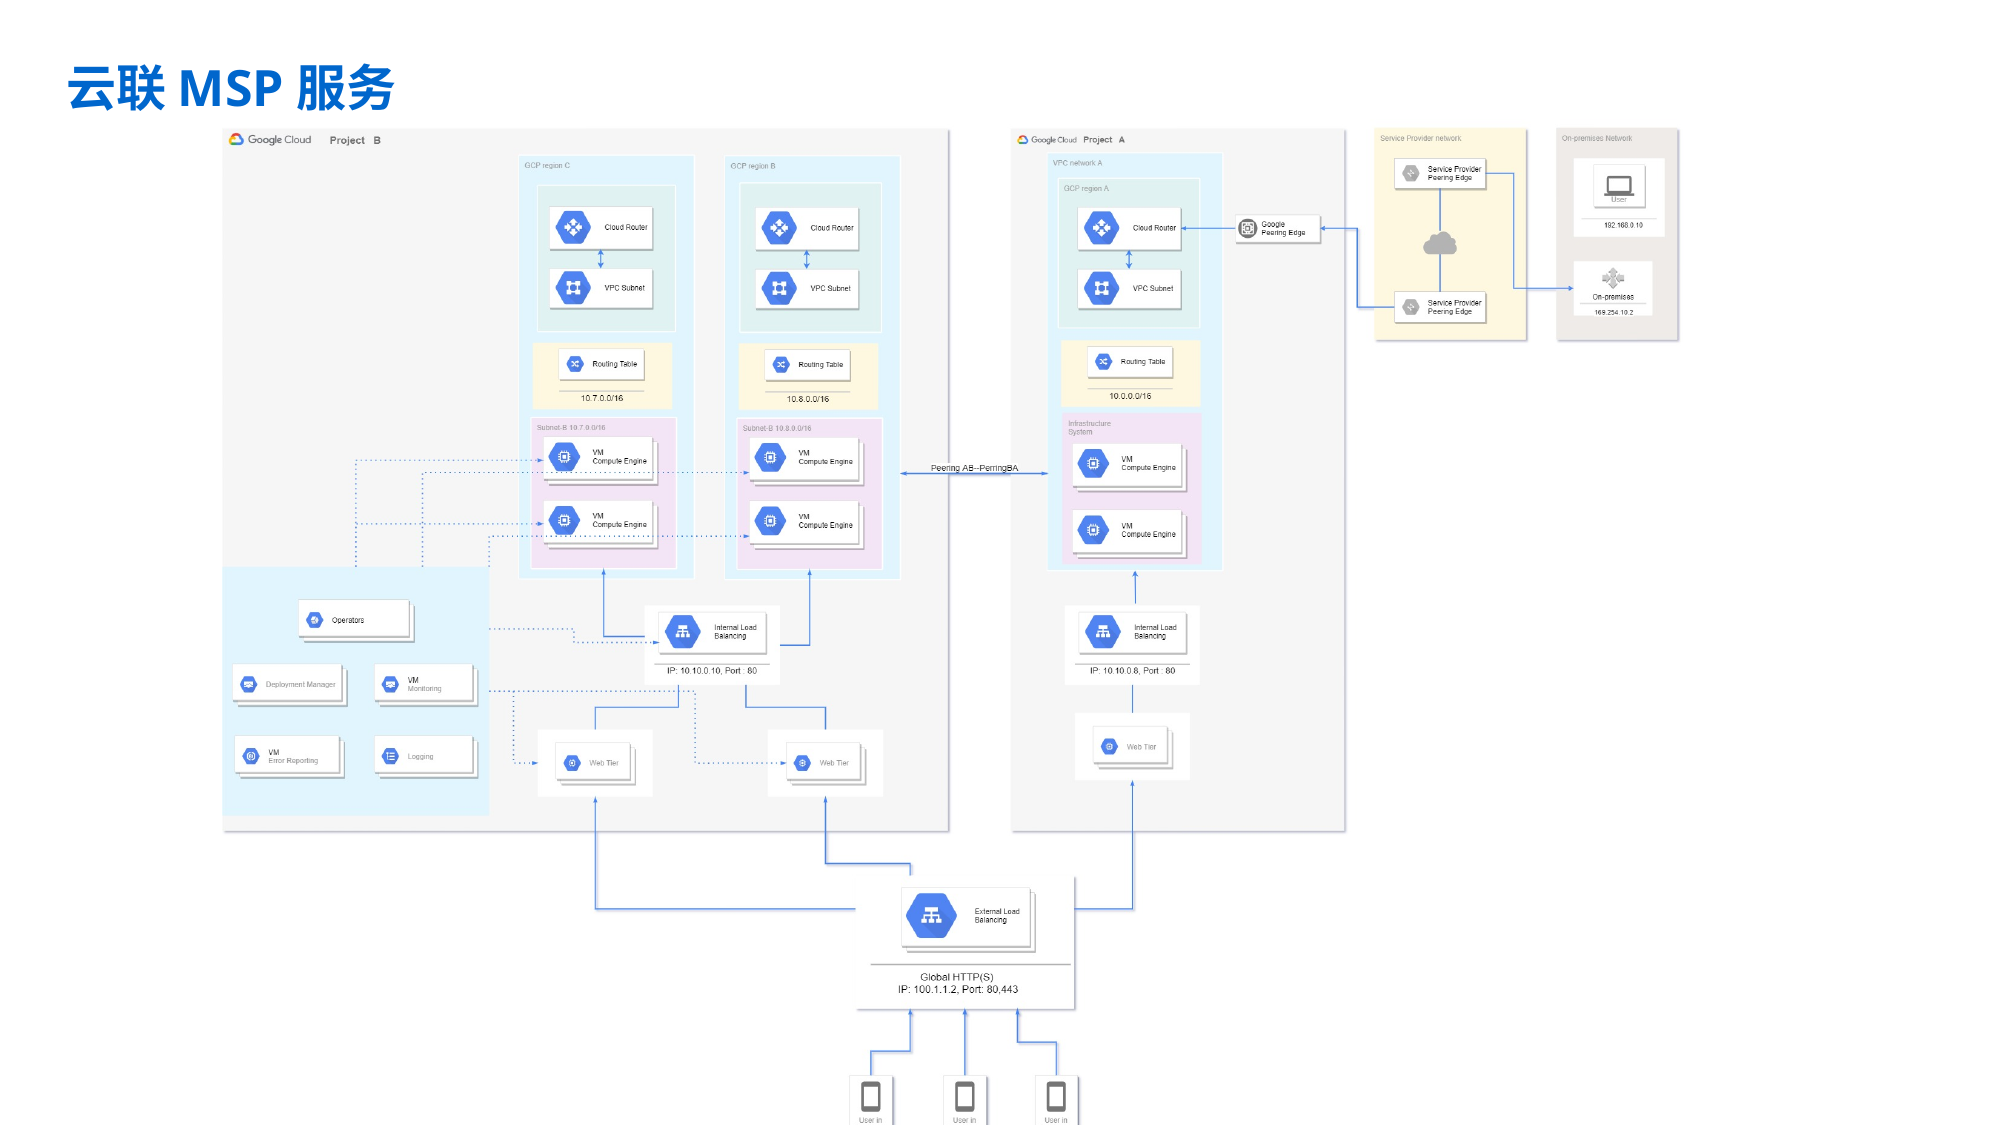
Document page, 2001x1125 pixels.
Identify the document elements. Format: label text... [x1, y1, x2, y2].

picture [222, 0, 1684, 1125]
text_box 云联MSP服务 [51, 48, 222, 124]
